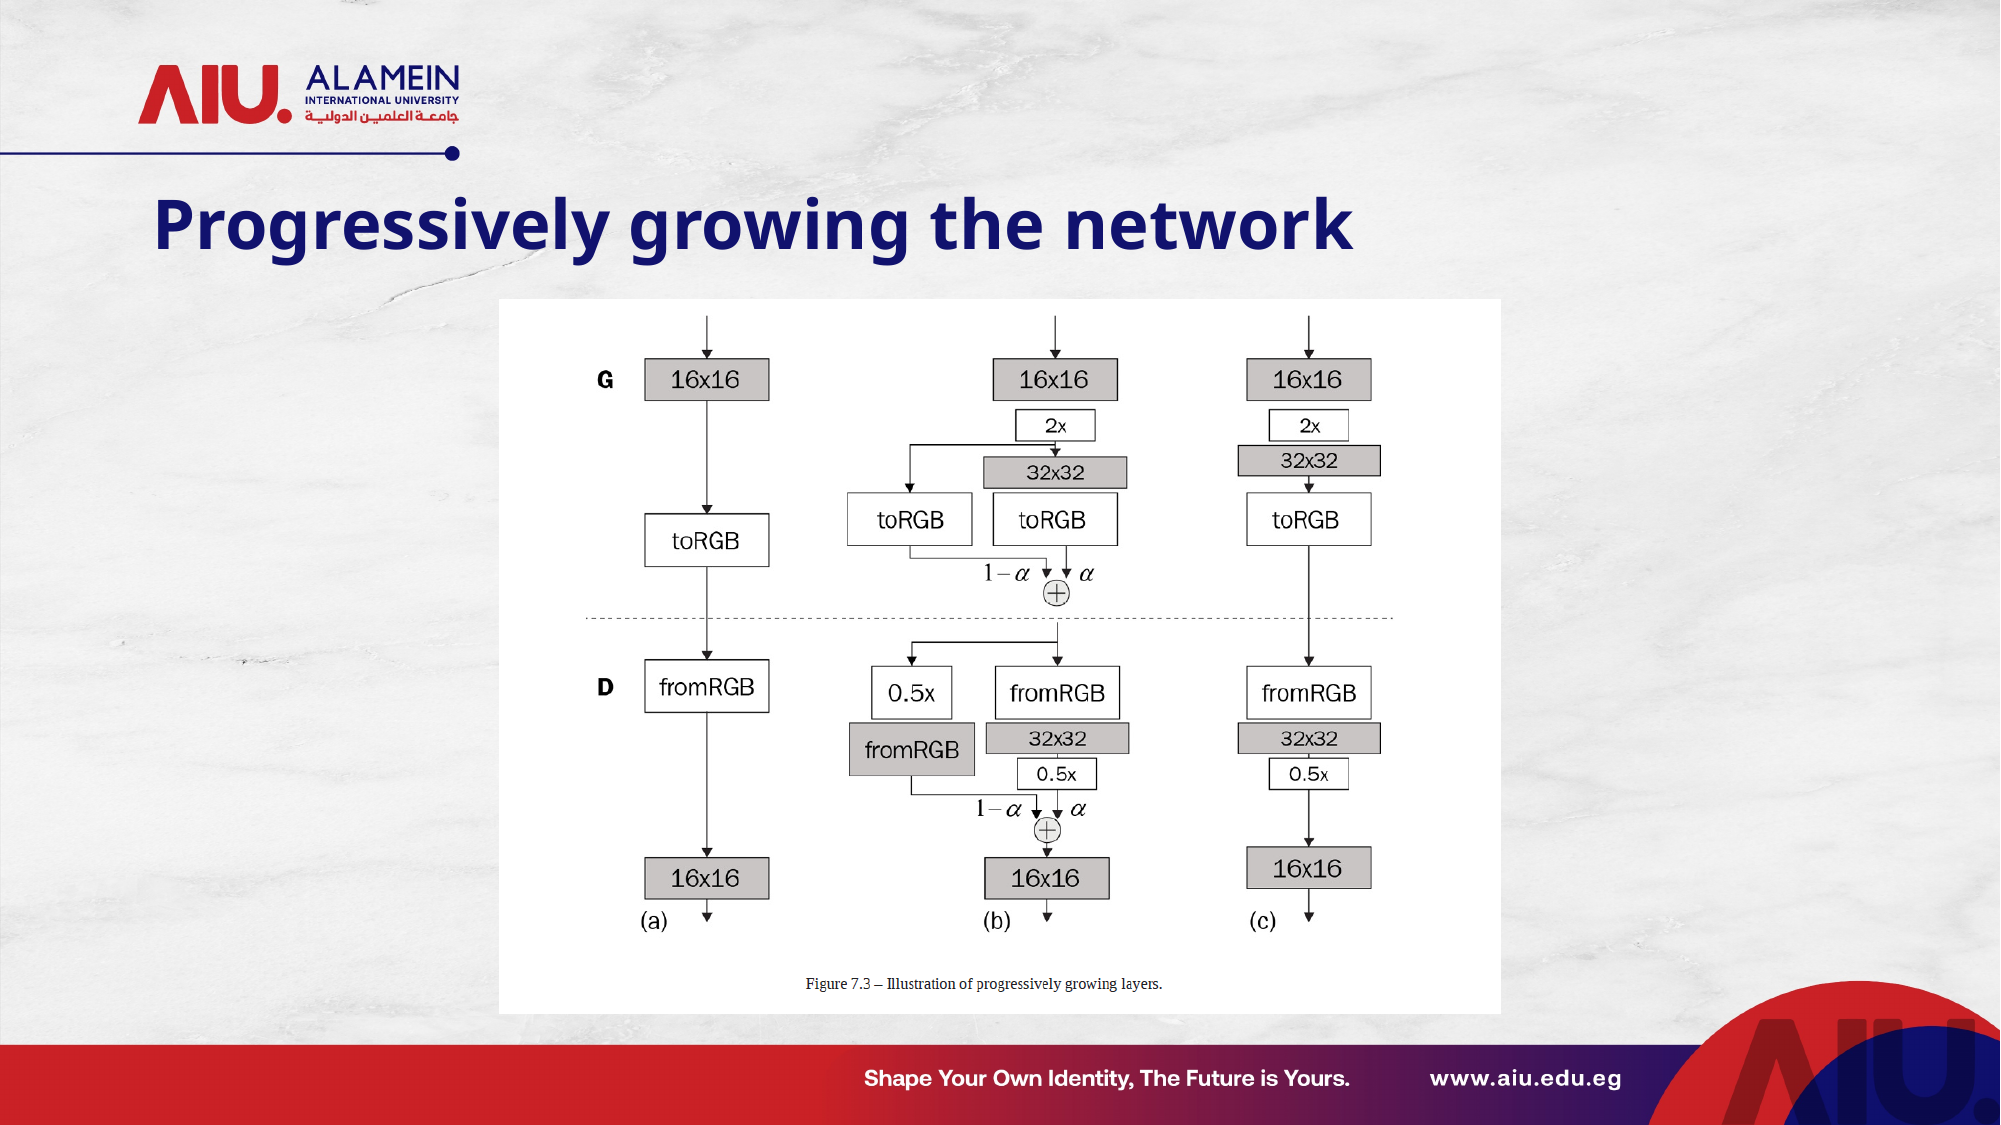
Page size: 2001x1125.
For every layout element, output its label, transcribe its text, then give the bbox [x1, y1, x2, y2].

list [499, 299, 1501, 1014]
title Progressively growing the network [137, 169, 1863, 285]
picture [0, 0, 2000, 1125]
